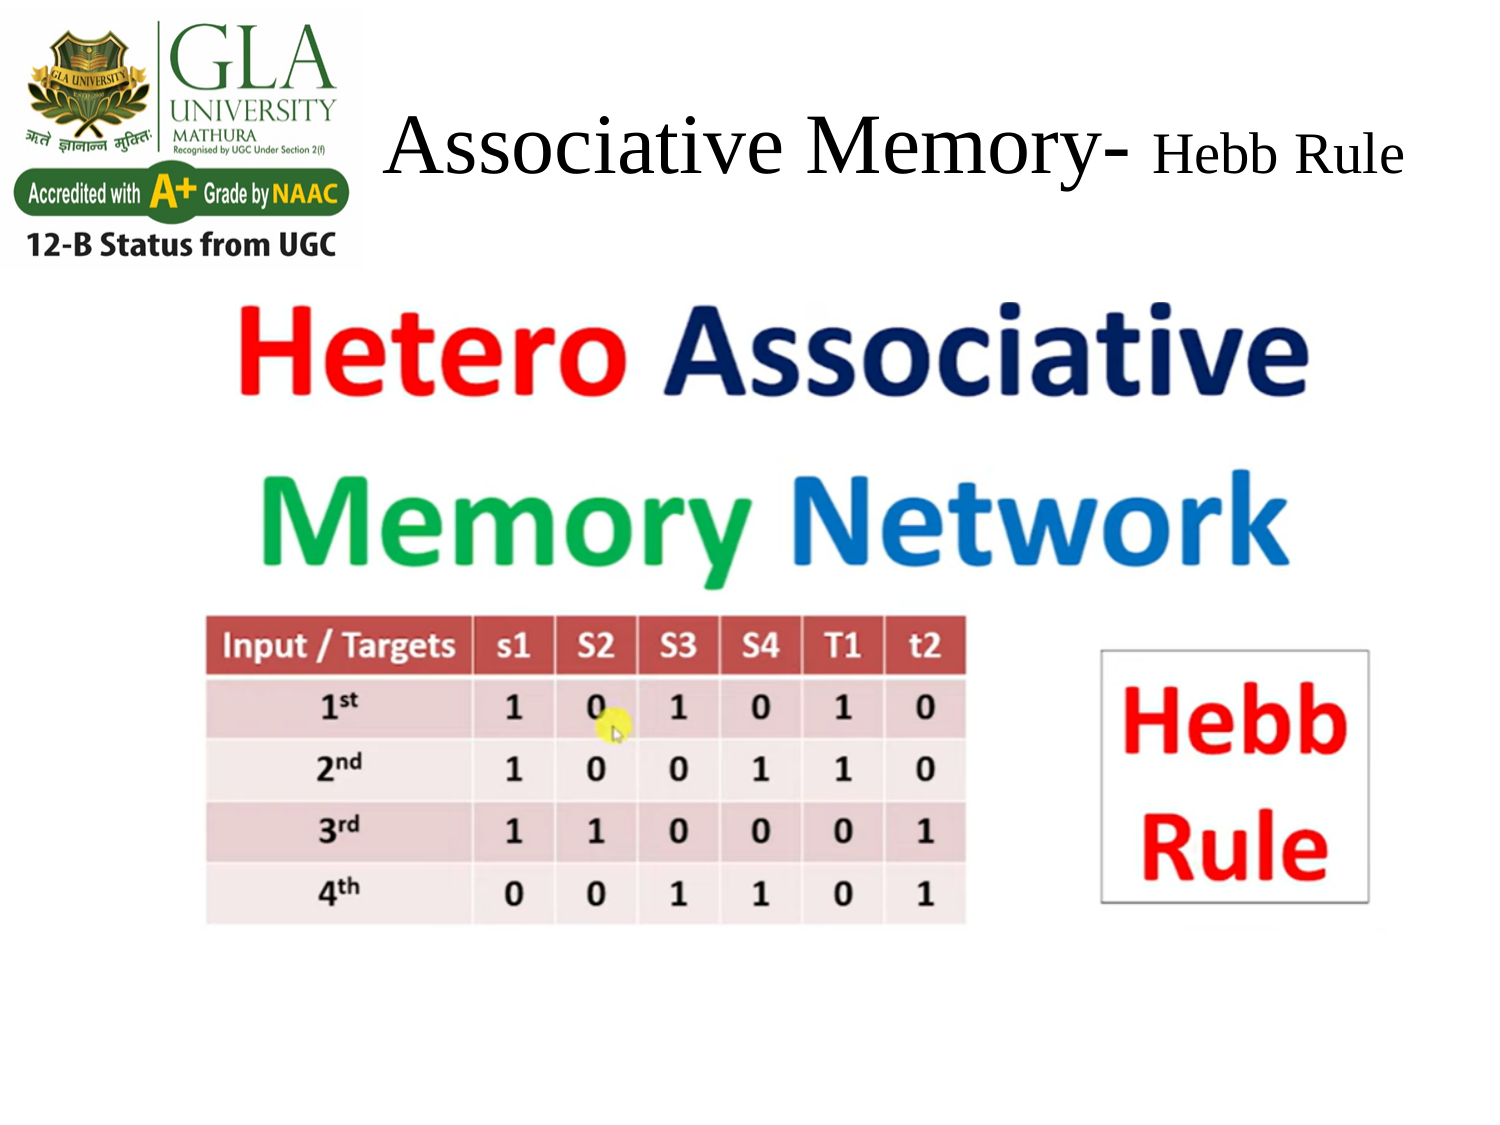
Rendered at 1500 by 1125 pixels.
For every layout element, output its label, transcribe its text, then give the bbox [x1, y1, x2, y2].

picture [0, 7, 364, 271]
picture [182, 302, 1386, 933]
title Associative Memory- Hebb Rule [368, 45, 1425, 233]
